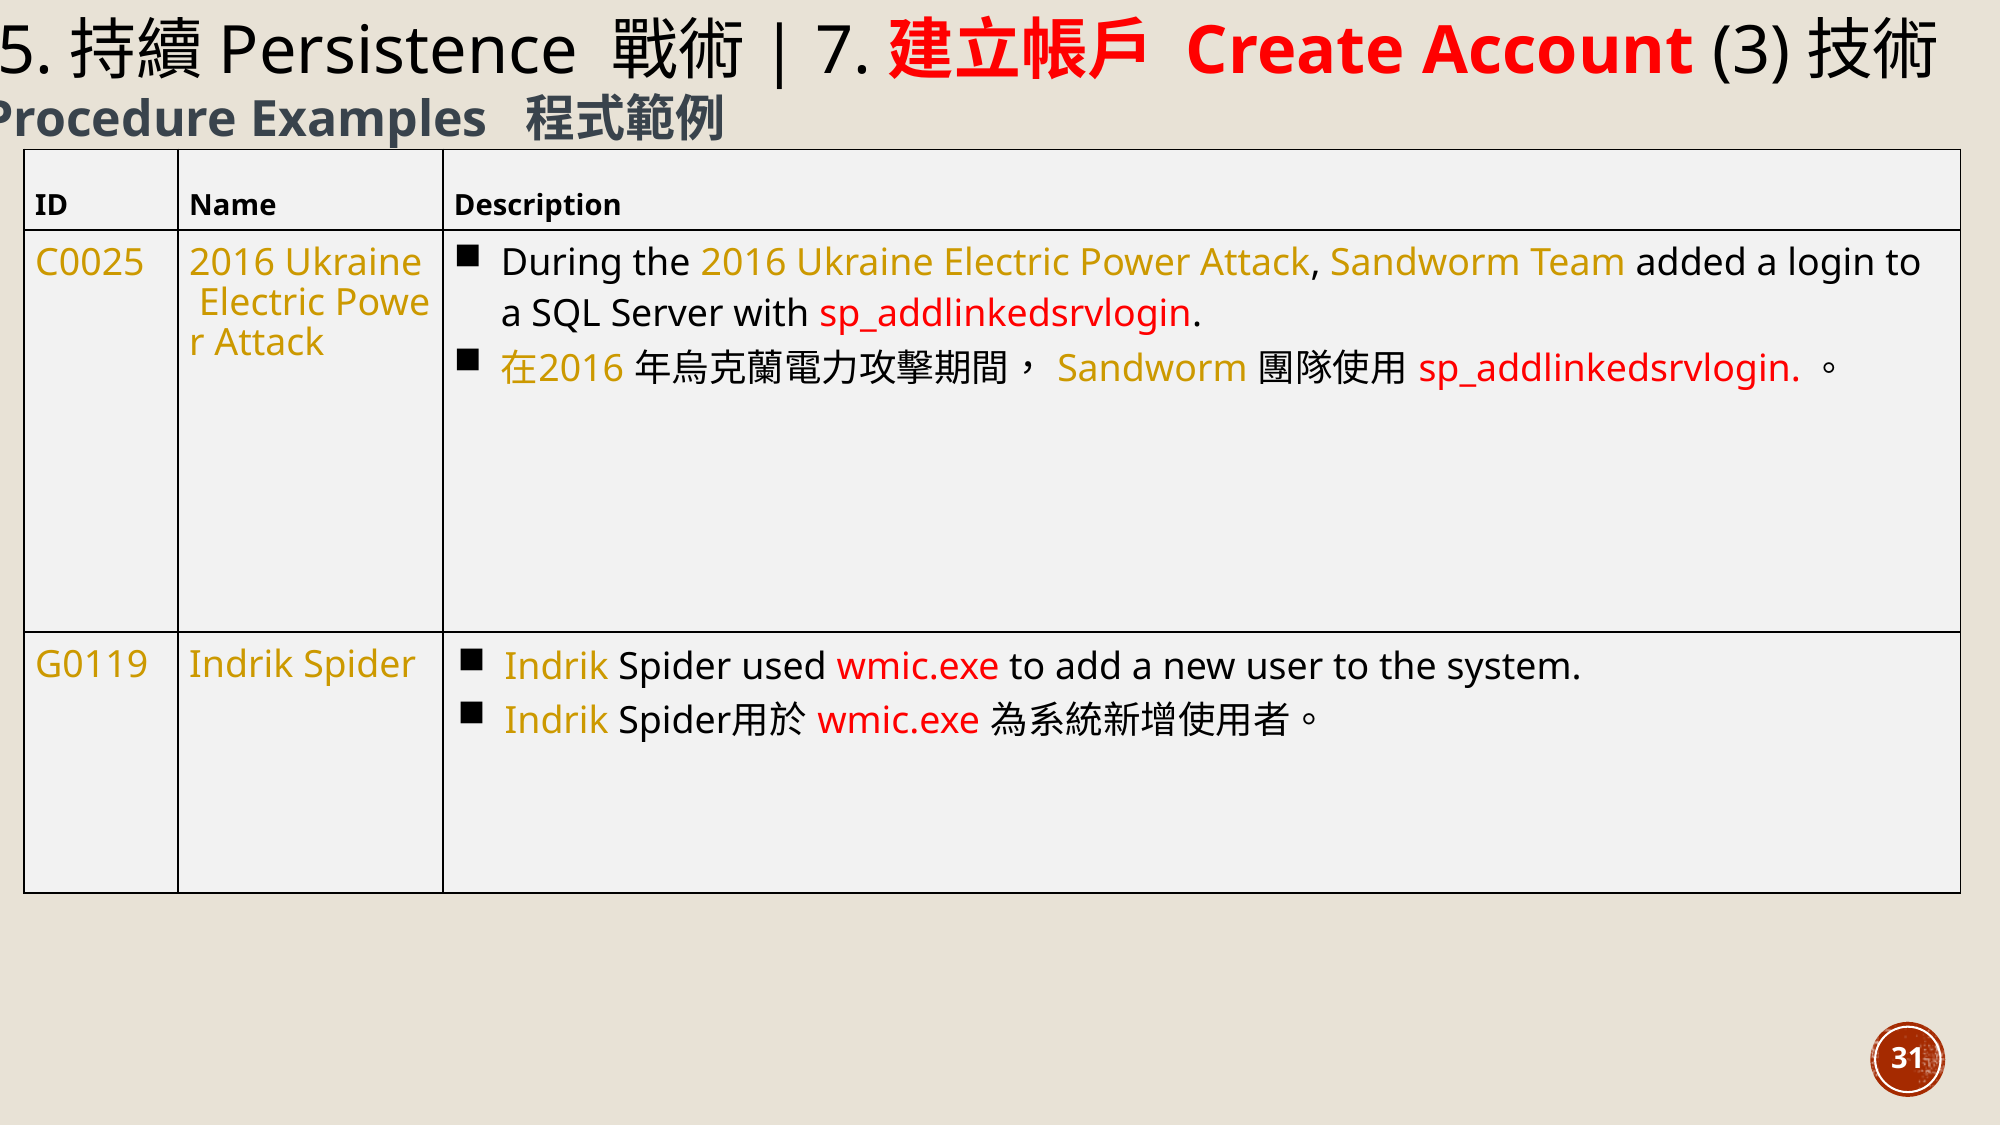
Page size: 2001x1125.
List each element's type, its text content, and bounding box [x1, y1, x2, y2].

table_cell During the 2016 Ukraine Electric Power Attack, Sandworm Team added a login to a SQL Server with sp_addlinkedsrvlogin. 在2016 年烏克蘭電力攻擊期間，Sandworm 團隊使用sp_addlinkedsrvlogin.。 [444, 231, 1960, 631]
table_cell Indrik Spider used wmic.exe to add a new user to the system. Indrik Spider用於wmic.exe為系統新增使用者。 [444, 633, 1960, 892]
table_cell G0119 [25, 633, 177, 892]
table_header ID [25, 155, 177, 229]
table_cell 2016 Ukraine Electric Power Attack [179, 231, 442, 631]
text_box 5.持續Persistence 戰術| 7.建立帳戶 Create Account (3)技術 [0, 0, 1955, 95]
table_header Description [444, 150, 1960, 229]
text_box Procedure Examples 程式範例 [0, 95, 741, 155]
table_cell Indrik Spider [179, 633, 442, 892]
slide_number 31 [1855, 1028, 1961, 1089]
table_header Name [179, 155, 442, 229]
table_cell C0025 [25, 231, 177, 631]
